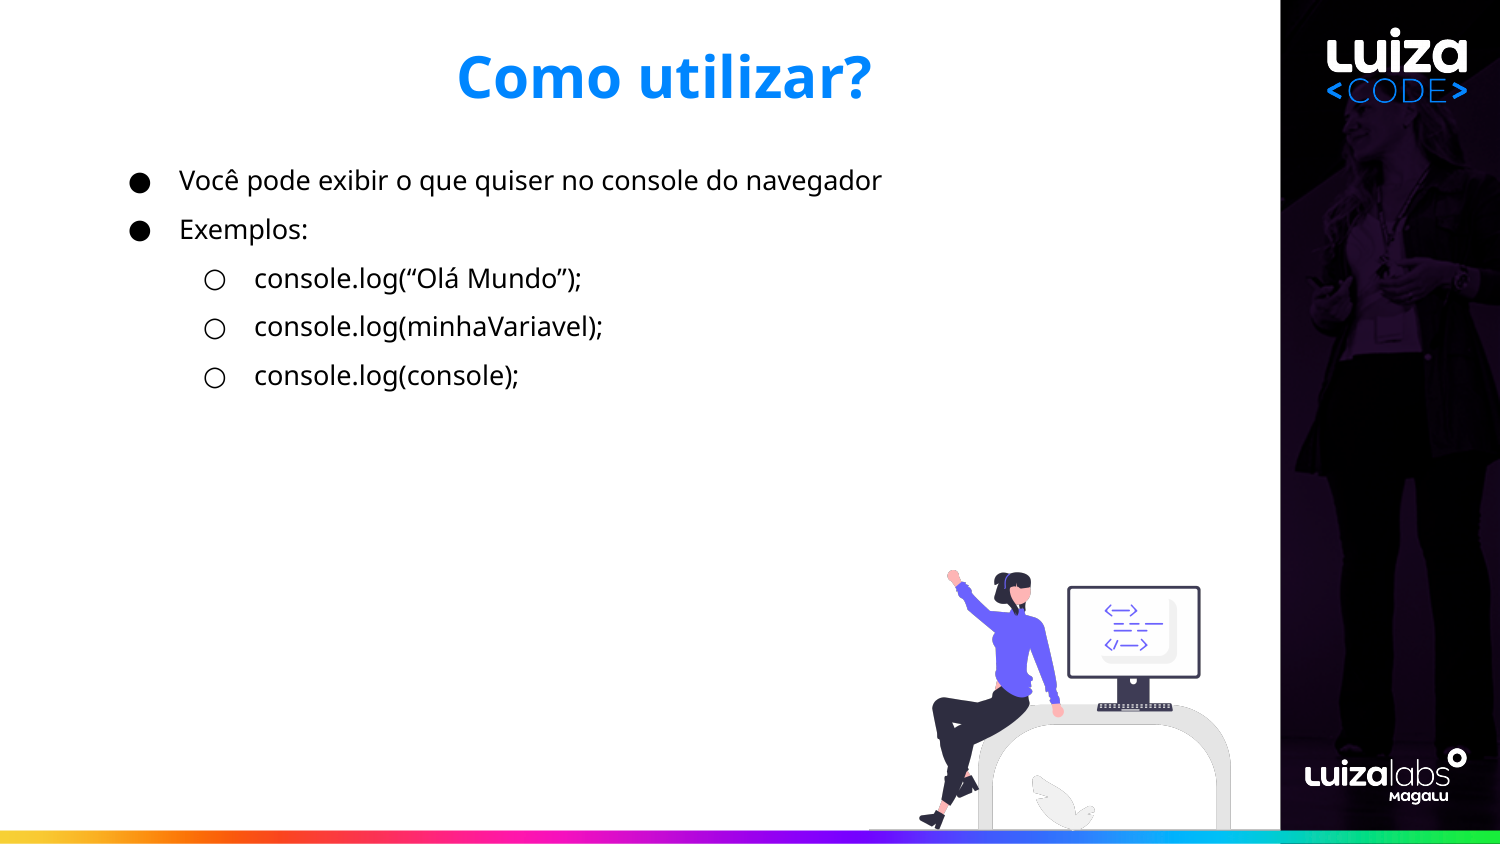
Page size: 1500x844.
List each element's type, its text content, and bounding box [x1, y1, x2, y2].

picture [0, 0, 1500, 844]
text_box Você pode exibir o que quiser no console do navegador Exemplos: console.log(“Olá Mundo”); console.log(minhaVariavel); console.log(console); [89, 132, 1216, 406]
list Como utilizar? [131, 14, 1197, 116]
